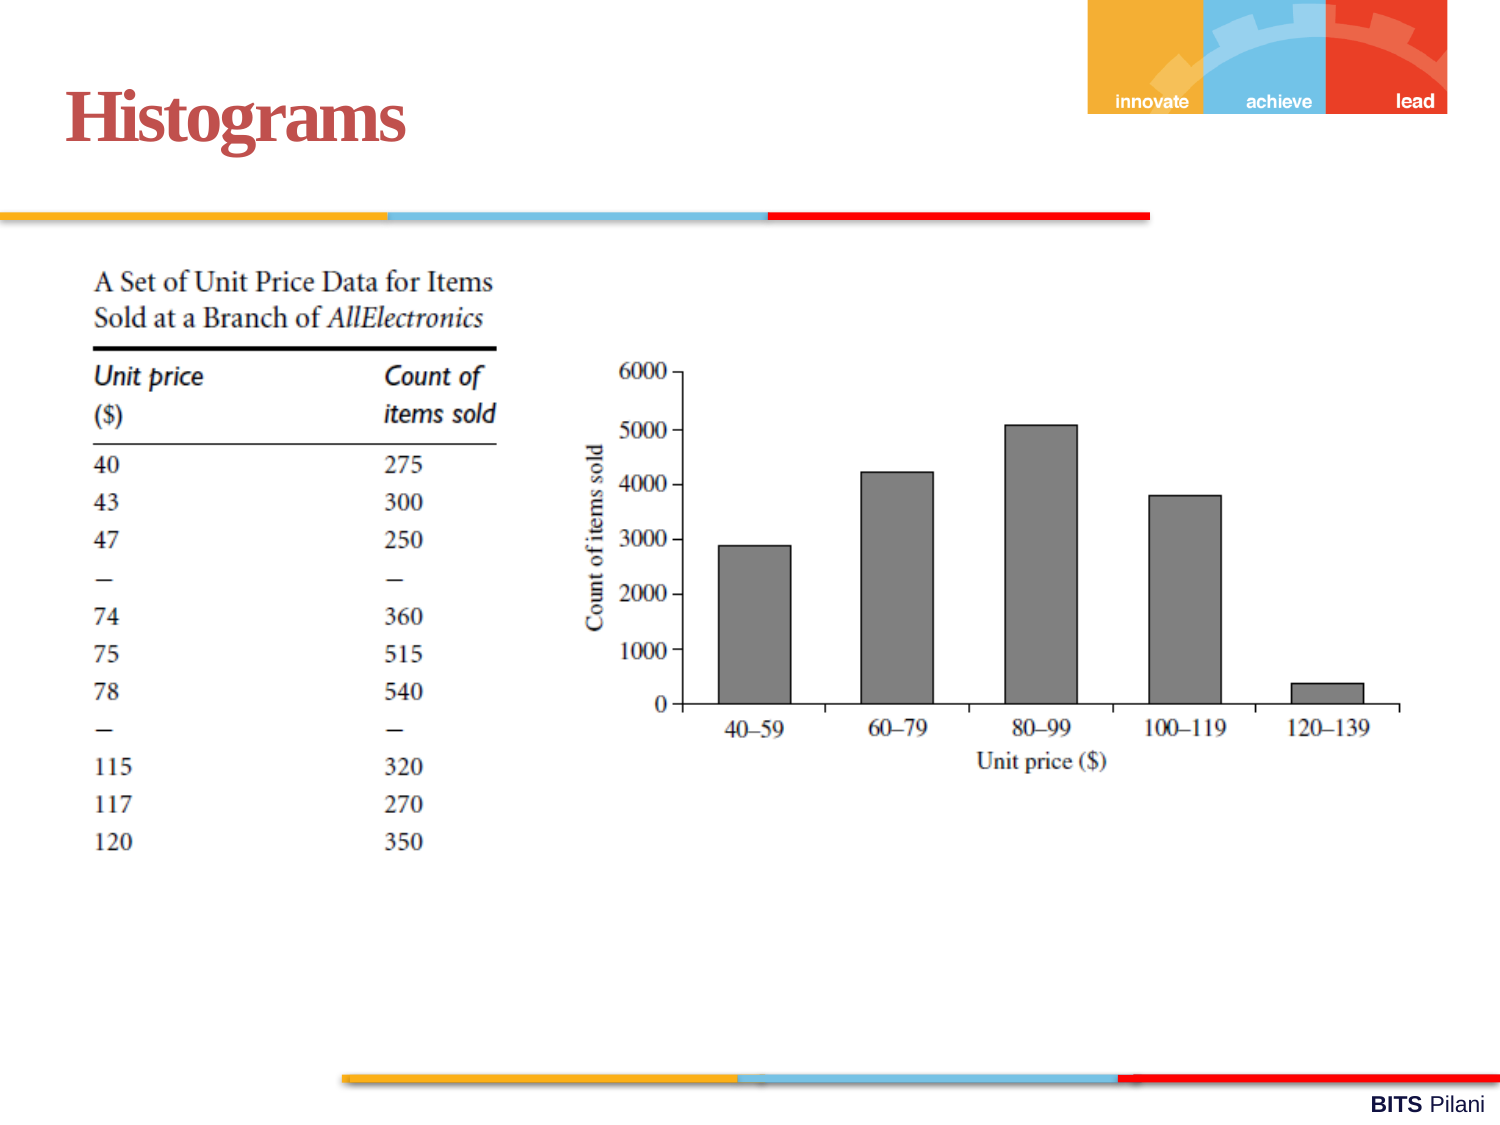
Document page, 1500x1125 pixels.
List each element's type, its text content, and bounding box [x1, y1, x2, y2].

picture [568, 348, 1446, 777]
list Histograms [49, 24, 1088, 213]
picture [1087, 0, 1448, 114]
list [87, 262, 523, 863]
